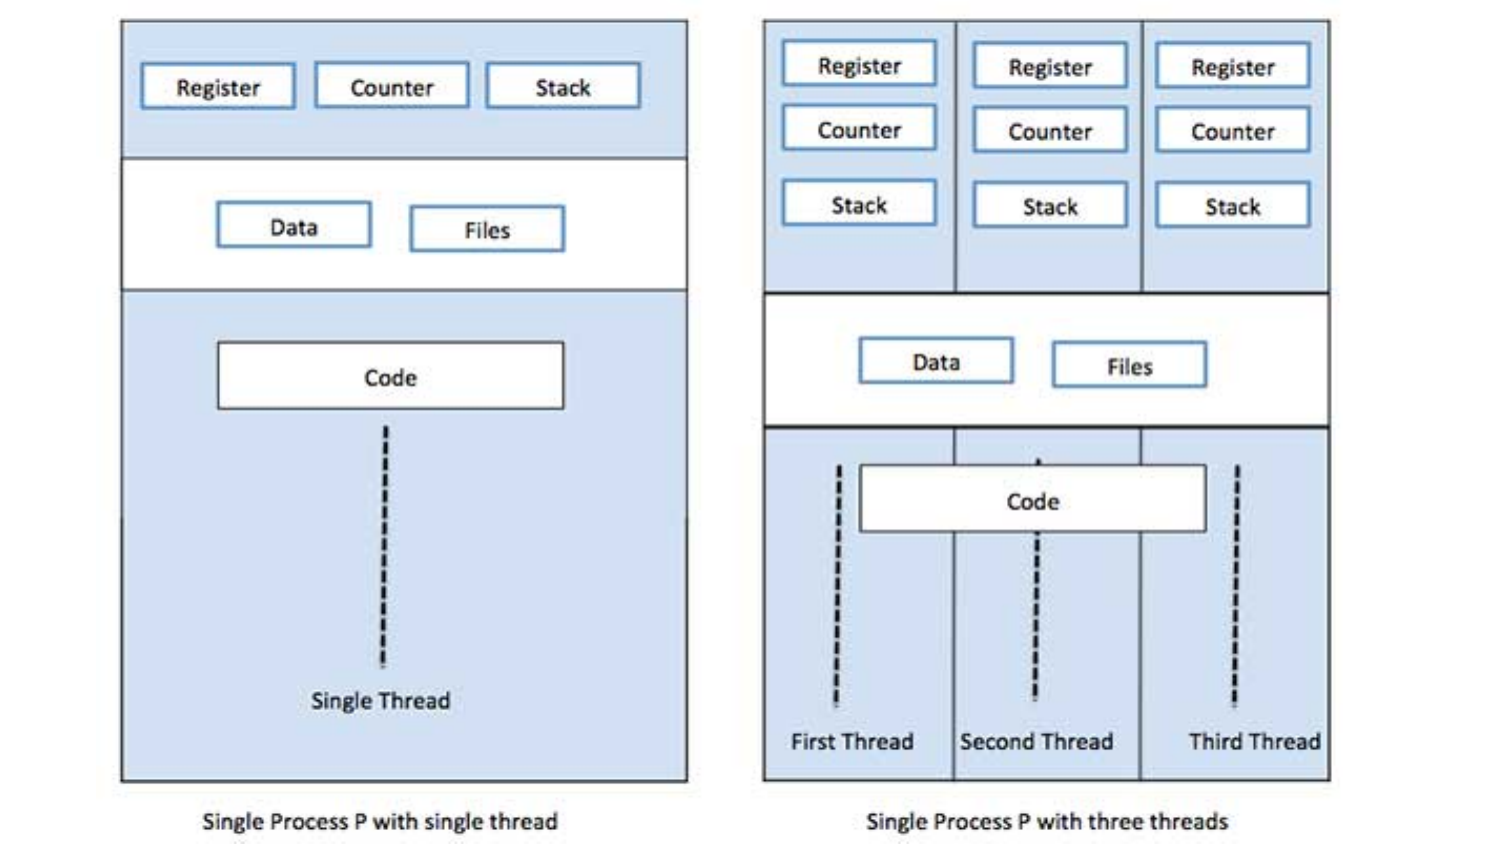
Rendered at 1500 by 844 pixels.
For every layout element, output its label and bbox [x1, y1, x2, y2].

picture [95, 0, 1357, 844]
